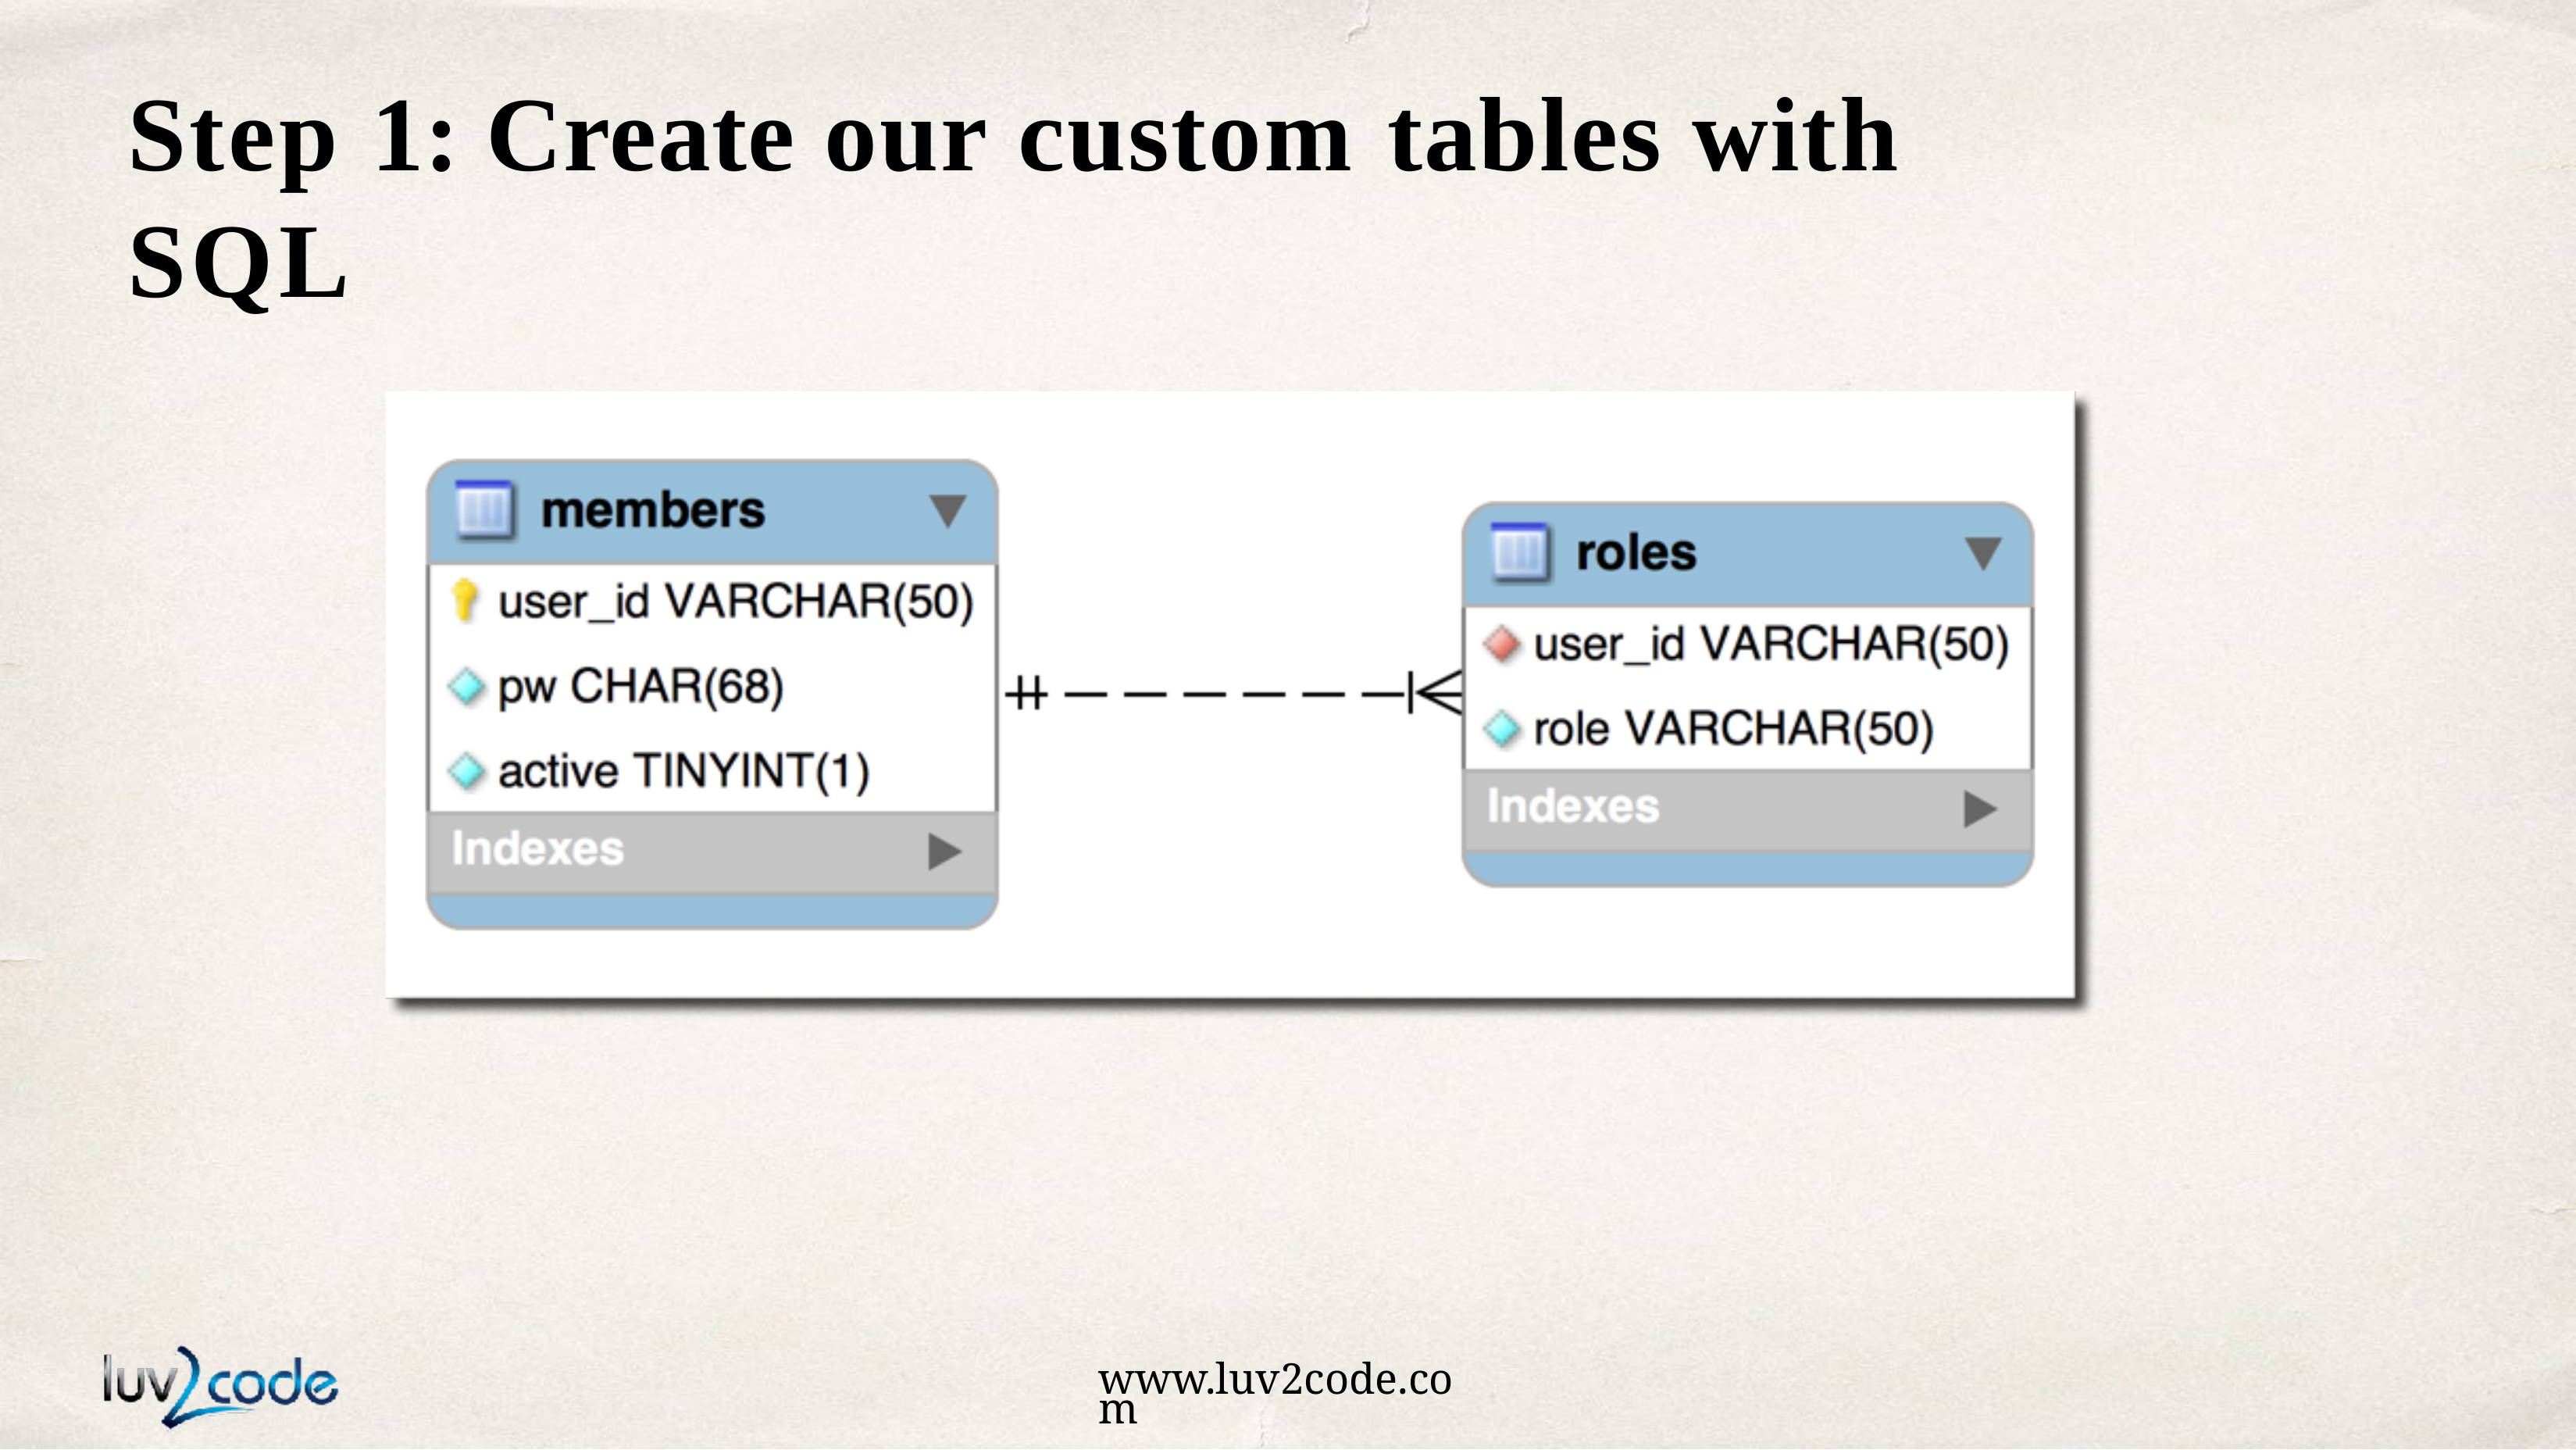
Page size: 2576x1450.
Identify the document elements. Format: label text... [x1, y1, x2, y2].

title Step 1: Create our custom tables with SQL [126, 62, 2149, 319]
text_box www.luv2code.com [1097, 1363, 1479, 1410]
picture [0, 0, 2576, 1449]
